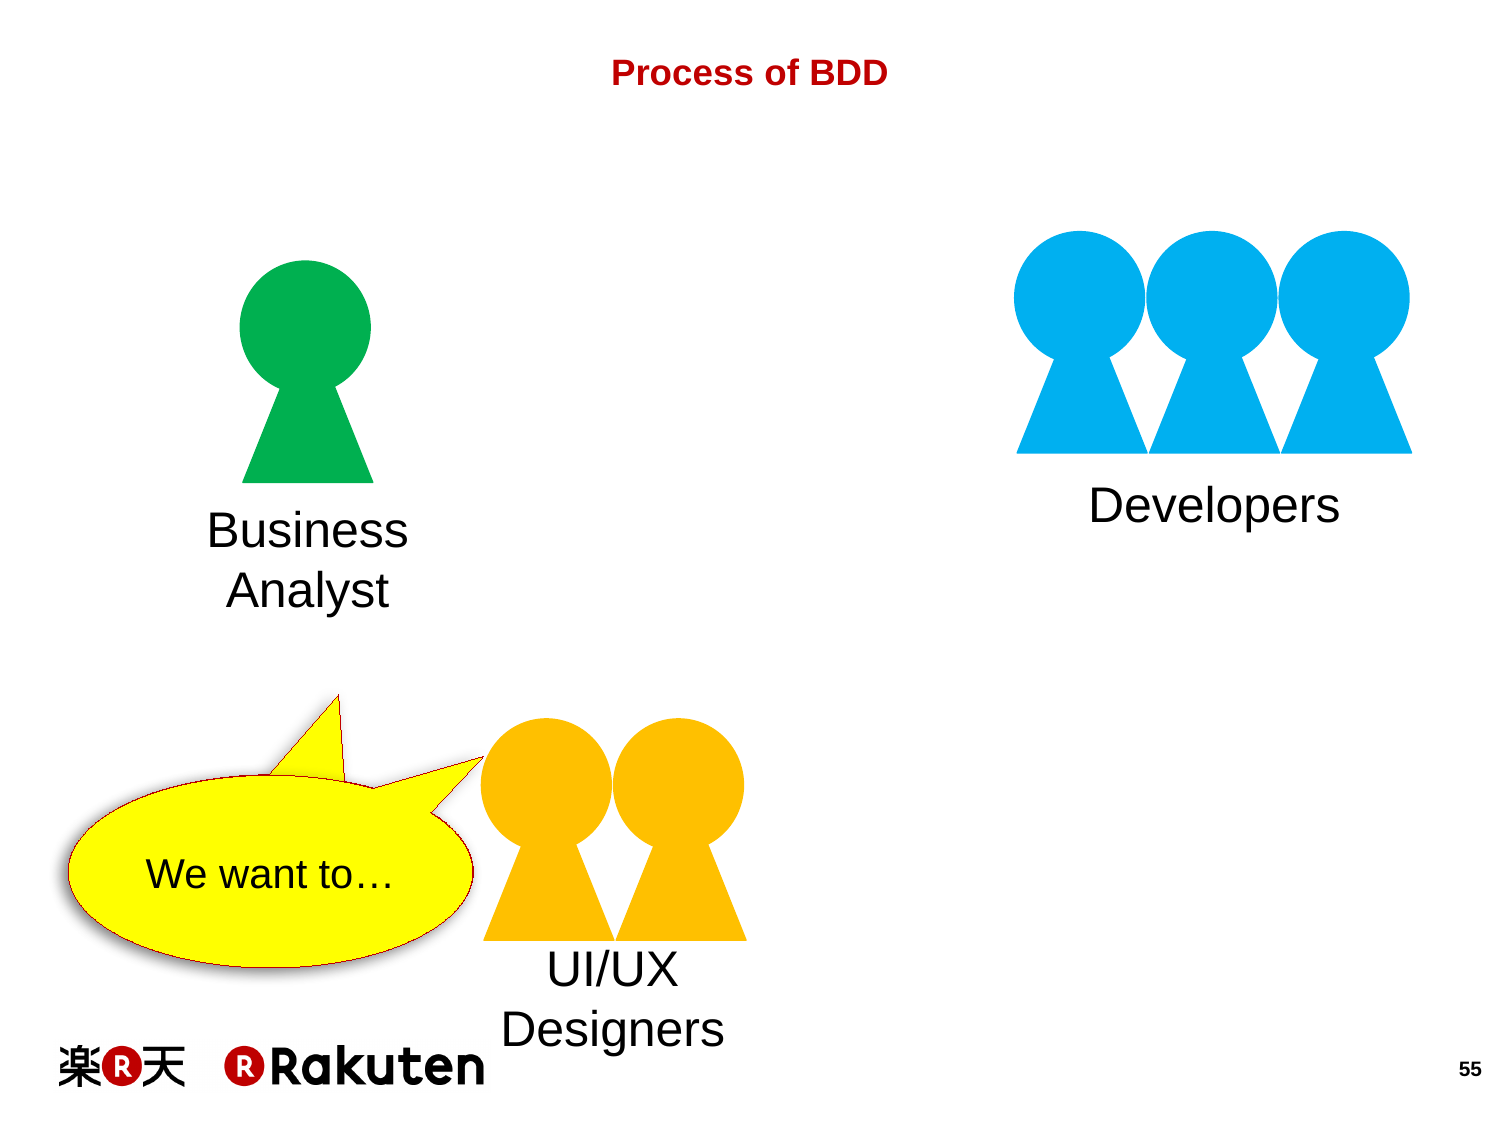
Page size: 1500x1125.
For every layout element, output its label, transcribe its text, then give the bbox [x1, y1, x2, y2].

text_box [1014, 231, 1412, 553]
picture [53, 1039, 491, 1093]
title Process of BDD [59, 41, 1441, 101]
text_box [182, 260, 433, 608]
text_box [454, 718, 771, 1048]
text_box We want to… [273, 694, 345, 777]
text_box We want to… [68, 766, 449, 968]
